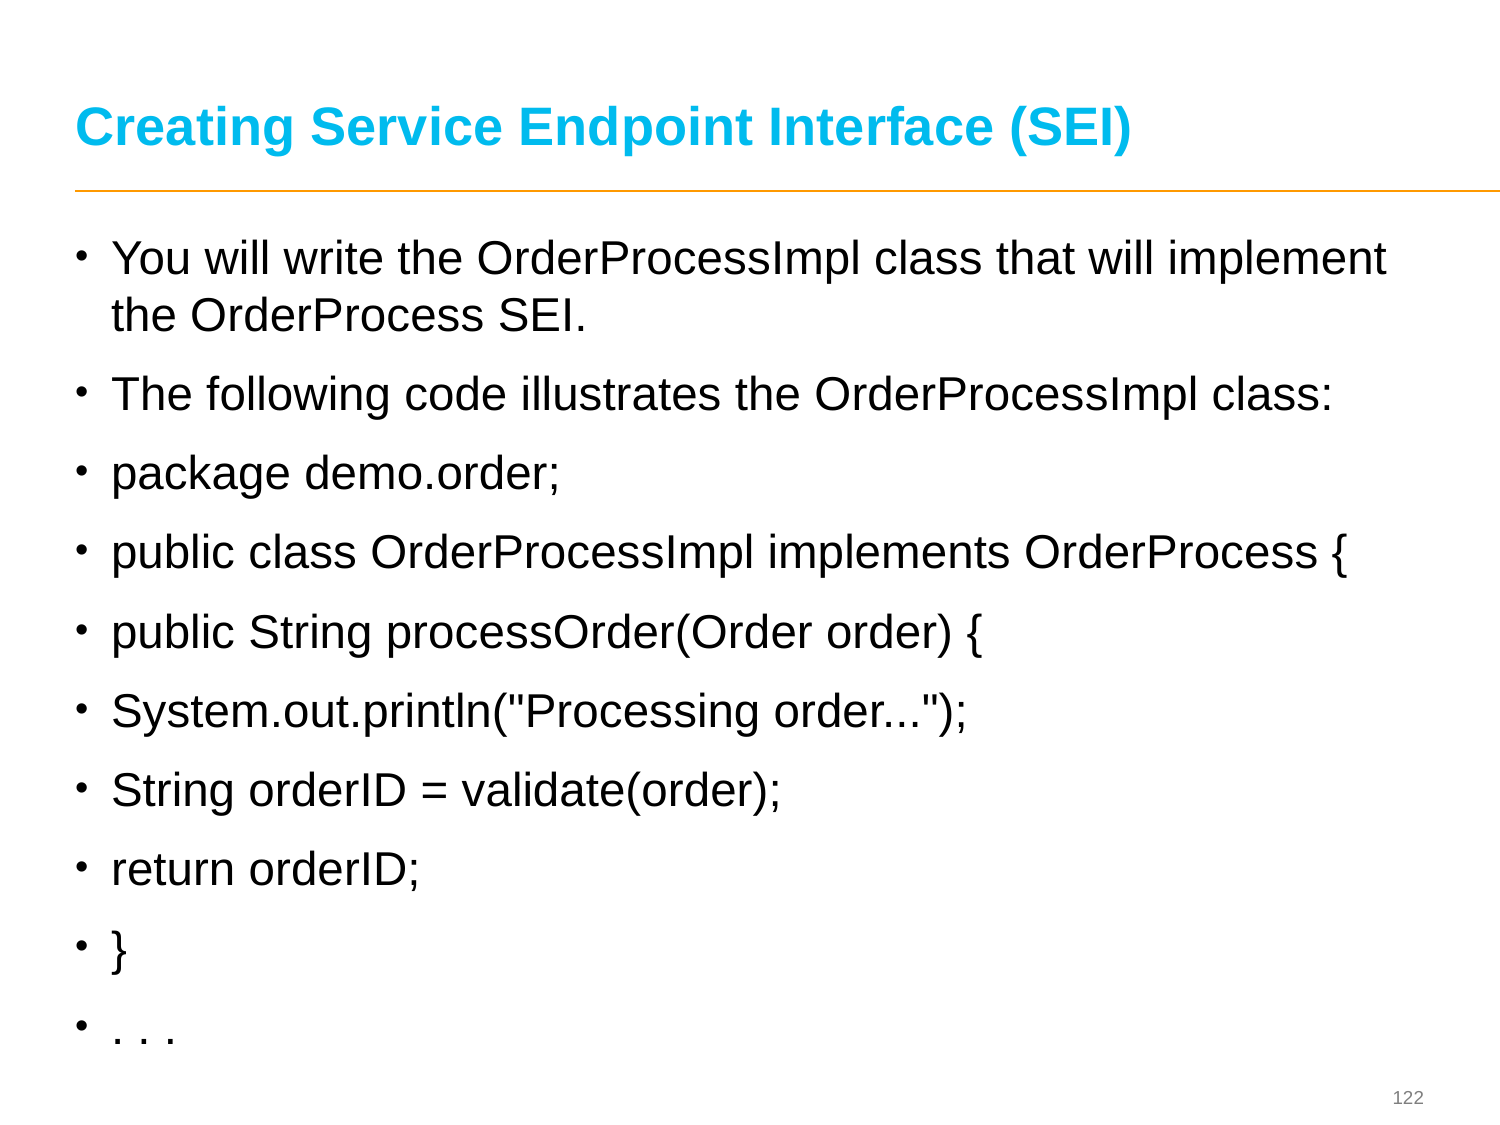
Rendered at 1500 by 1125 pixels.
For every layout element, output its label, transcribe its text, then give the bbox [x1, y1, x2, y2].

list You will write the OrderProcessImpl class that will implement the OrderProcess SEI. The following code illustrates the OrderProcessImpl class: package demo.order; public class OrderProcessImpl implements OrderProcess { public String processOrder(Order order) { System.out.println("Processing order..."); String orderID = validate(order); return orderID; } . . . [75, 226, 1425, 1063]
title Creating Service Endpoint Interface (SEI) [75, 27, 1422, 157]
